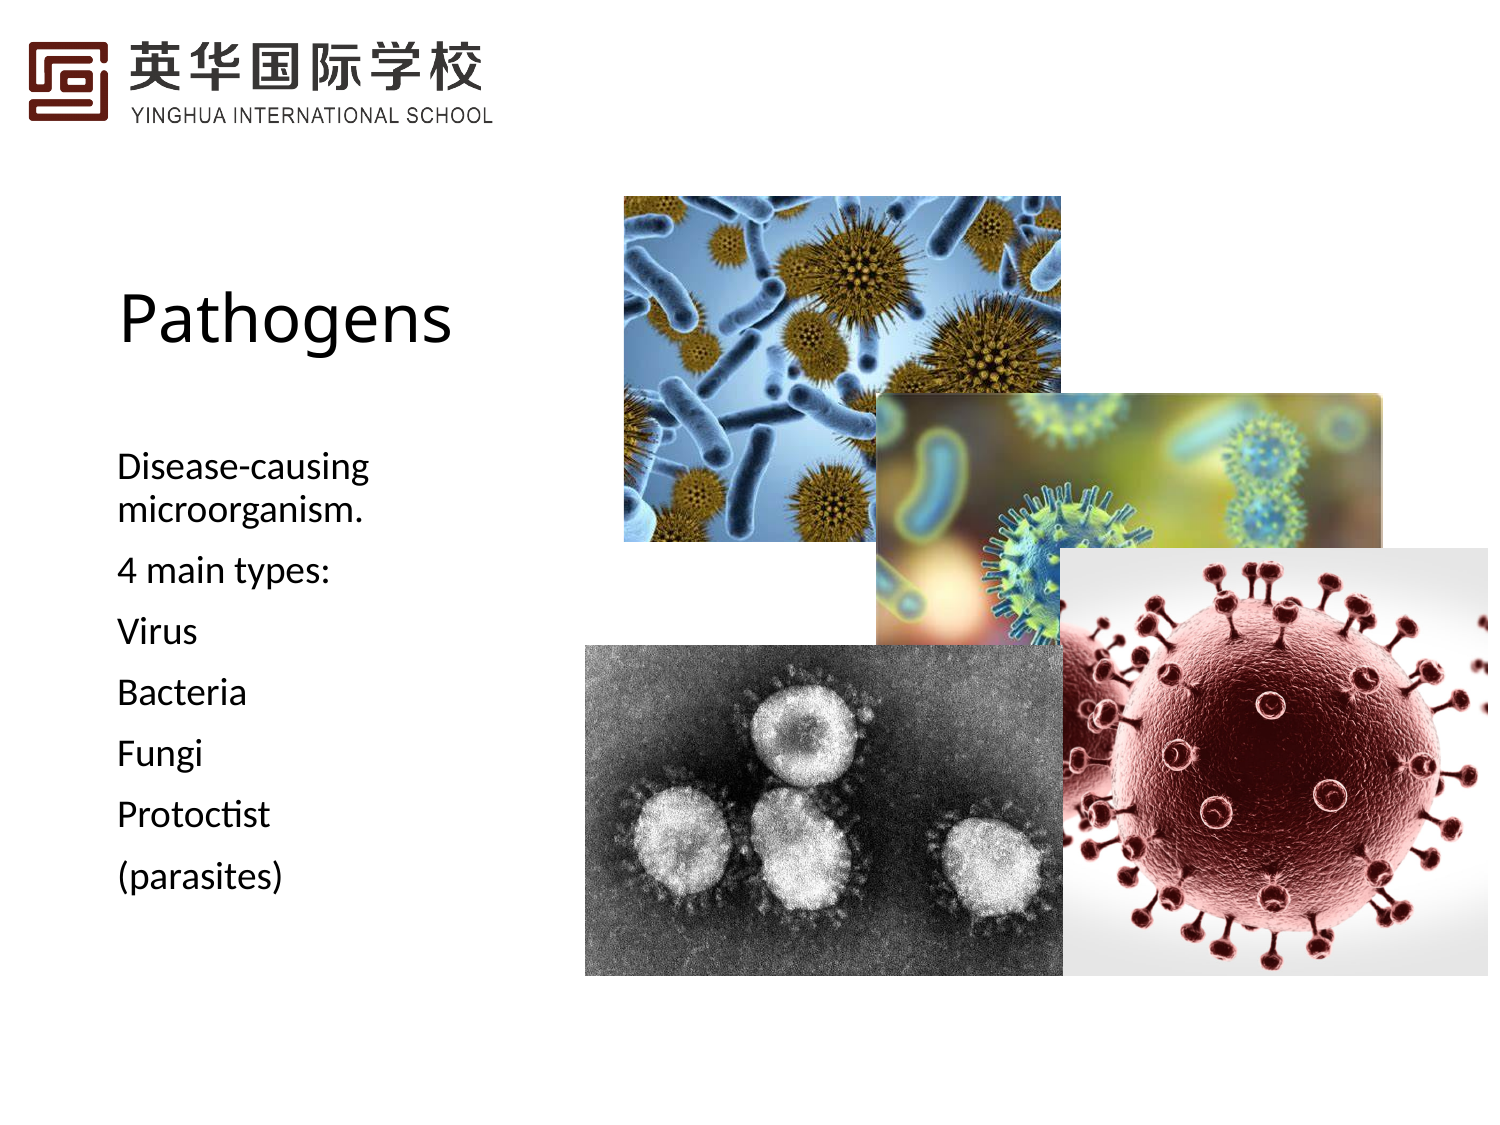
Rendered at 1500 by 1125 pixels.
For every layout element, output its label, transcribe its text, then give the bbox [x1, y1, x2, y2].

list Disease-causing microorganism. 4 main types: Virus Bacteria Fungi Protoctist (parasites) [102, 438, 586, 907]
picture [17, 5, 502, 151]
title Pathogens [103, 167, 588, 365]
picture [585, 196, 1488, 976]
